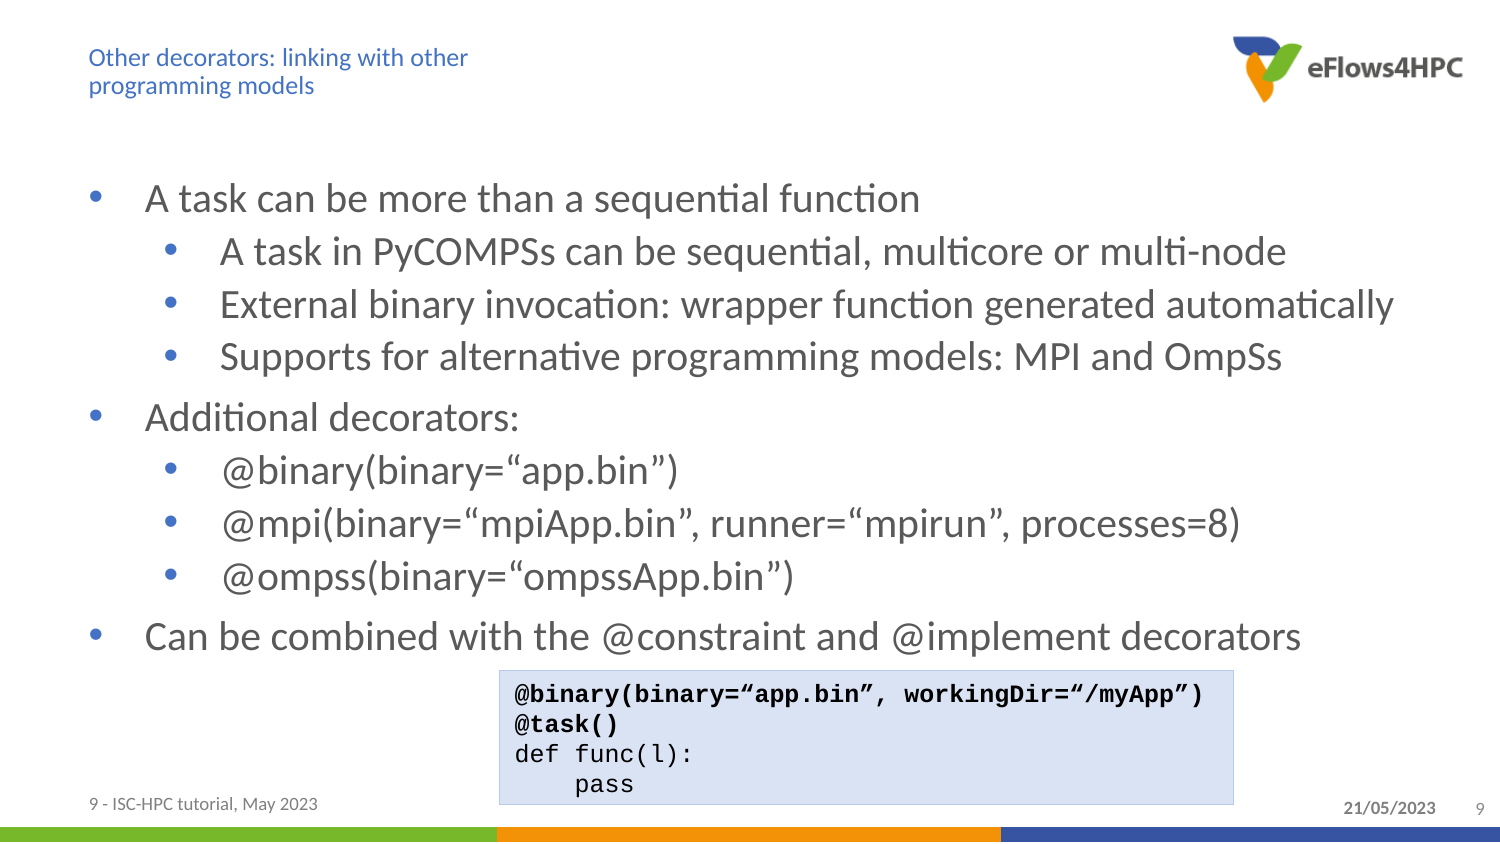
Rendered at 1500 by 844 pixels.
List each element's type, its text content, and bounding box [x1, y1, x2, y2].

title Other decorators: linking with other programming models [73, 36, 1152, 109]
slide_number 9 [1445, 782, 1500, 834]
text_box @binary(binary=“app.bin”, workingDir=“/myApp”) @task() def func(l): pass [499, 670, 1234, 805]
picture [1202, 23, 1487, 121]
list A task can be more than a sequential function A task in PyCOMPSs can be sequential, multicore or multi-node External binary invocation: wrapper function generated automatically Supports for alternative programming models: MPI and OmpSs Additional decorators: @binary(binary=“app.bin”) @mpi(binary=“mpiApp.bin”, runner=“mpirun”, processes=8) @ompss(binary=“ompssApp.bin”) Can be combined with the @constraint and @implement decorators [73, 169, 1432, 731]
